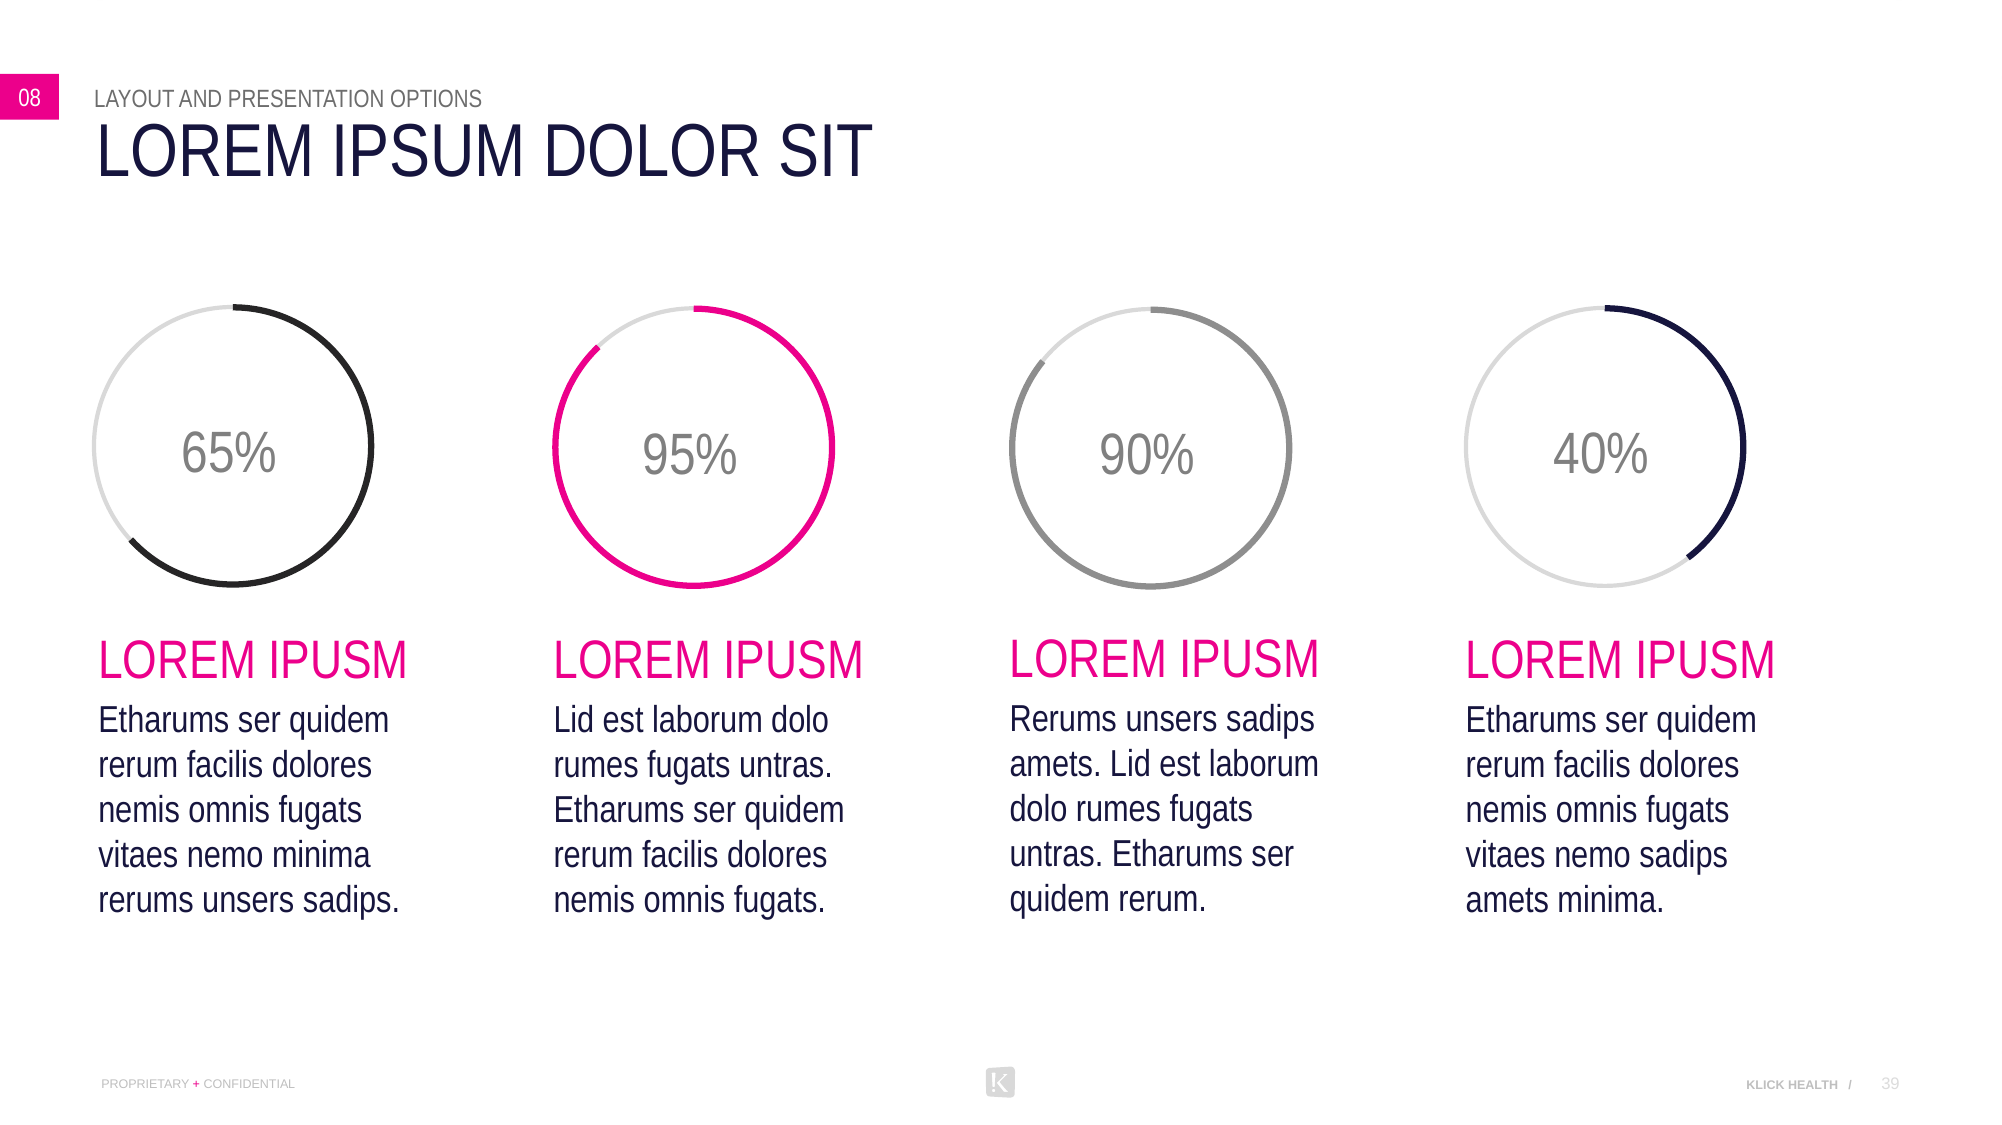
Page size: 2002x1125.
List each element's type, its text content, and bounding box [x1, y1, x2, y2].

slide_number 39 [1860, 1072, 1900, 1094]
text_box [130, 306, 372, 586]
text_box [554, 307, 833, 587]
list layout and presentation options [87, 83, 1391, 114]
list 08 [0, 73, 59, 120]
list LOREM IPUSM Rerums unsers sadips amets. Lid est laborum dolo rumes fugats untras. Etharums ser quidem rerum. [1009, 622, 1328, 994]
text_box [1463, 305, 1746, 588]
list LOREM IPUSM Lid est laborum dolo rumes fugats untras. Etharums ser quidem rerum facilis dolores nemis omnis fugats. [553, 623, 872, 986]
list LOREM IPUSM Etharums ser quidem rerum facilis dolores nemis omnis fugats vitaes nemo sadips amets minima. [1465, 623, 1784, 996]
text_box [91, 304, 374, 588]
text_box [1011, 308, 1290, 588]
text_box 90% [1062, 337, 1150, 446]
text_box [1604, 307, 1745, 559]
text_box [1009, 306, 1292, 590]
list LOREM IPUSM Etharums ser quidem rerum facilis dolores nemis omnis fugats vitaes nemo minima rerums unsers sadips. [98, 623, 417, 996]
title LOREM IPSUM DOLOR SIT [96, 119, 1897, 192]
text_box [552, 306, 835, 589]
